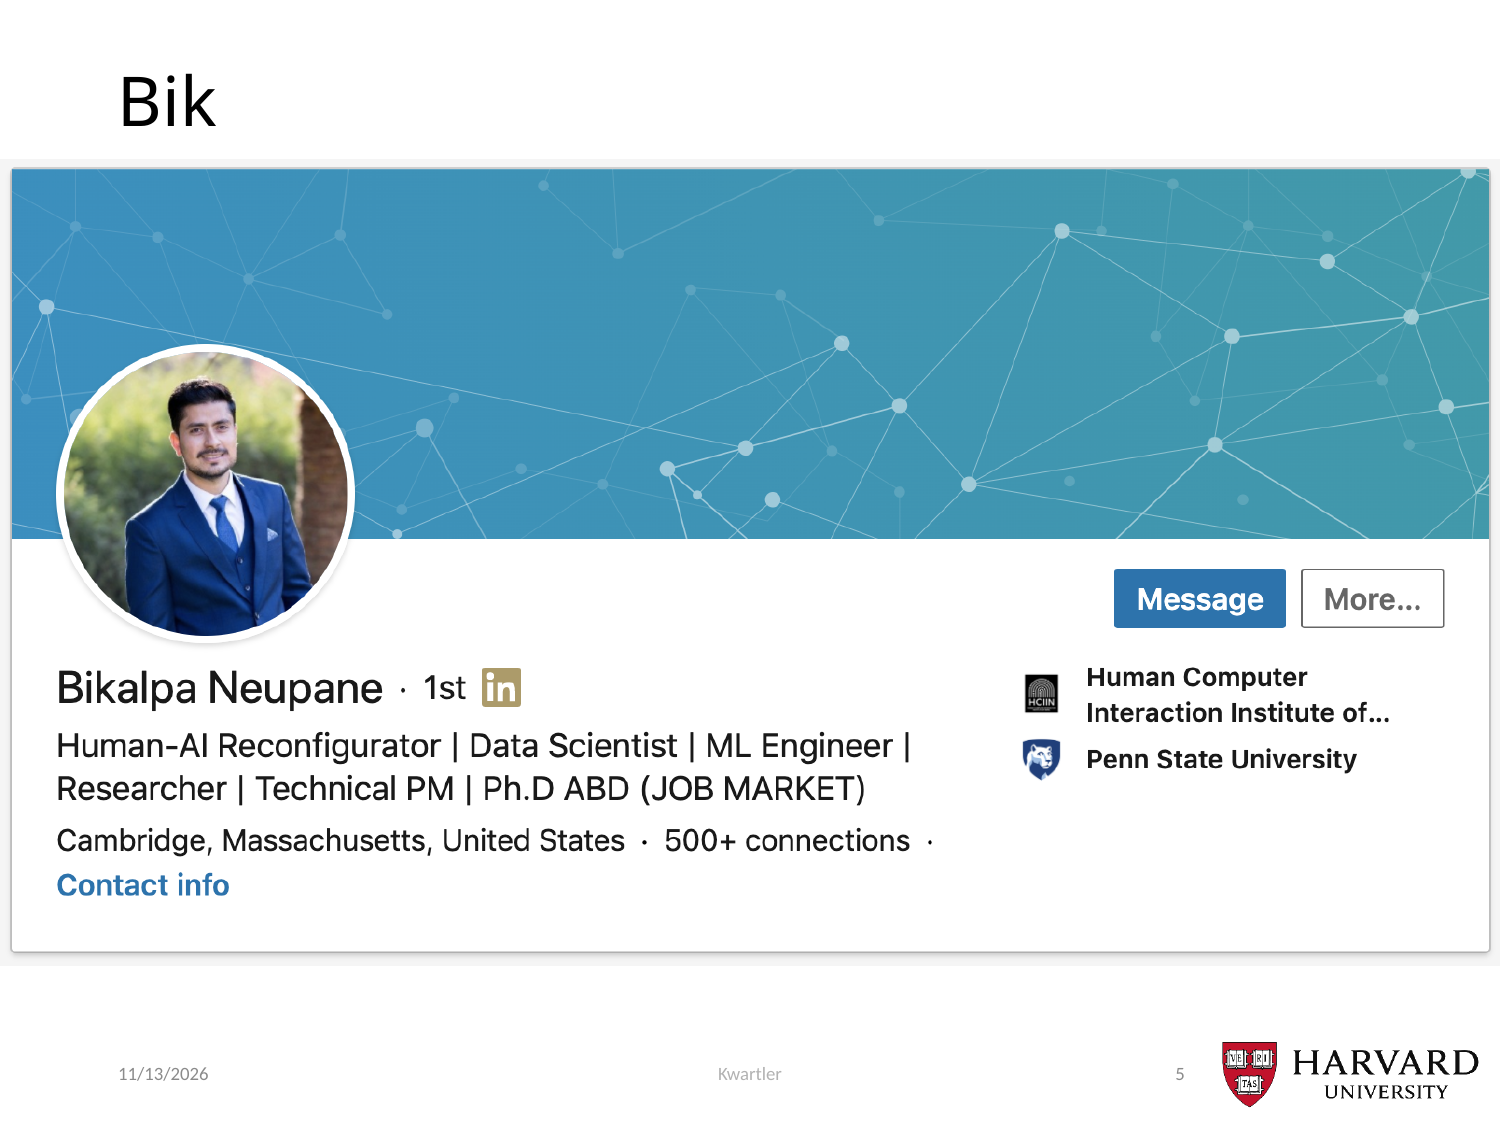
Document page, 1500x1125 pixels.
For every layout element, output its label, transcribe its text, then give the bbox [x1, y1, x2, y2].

picture [0, 159, 1500, 966]
picture [1200, 1024, 1500, 1125]
title Bik [103, 59, 1397, 157]
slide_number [103, 1042, 441, 1103]
footer Kwartler [496, 1042, 1004, 1103]
slide_number 5 [1059, 1042, 1200, 1103]
